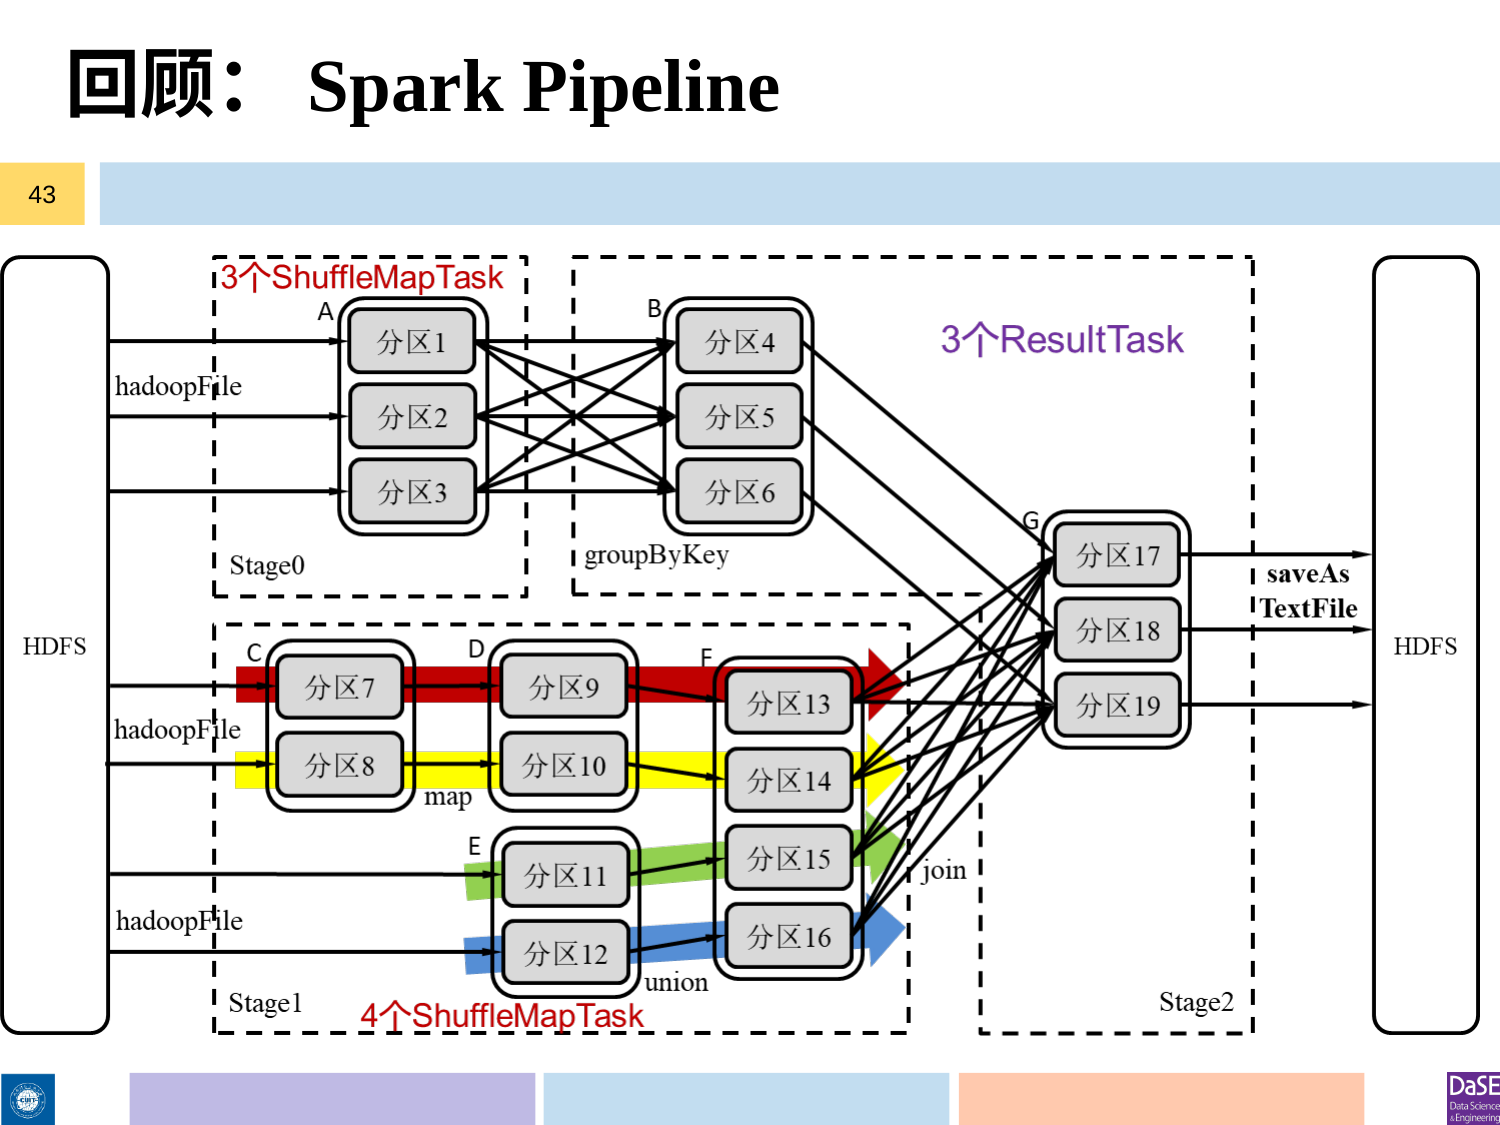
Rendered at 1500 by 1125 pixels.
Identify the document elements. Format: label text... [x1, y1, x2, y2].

picture [0, 1072, 56, 1125]
title 回顾：Spark Pipeline [50, 0, 1459, 175]
picture [0, 246, 1480, 1056]
picture [1447, 1072, 1500, 1125]
slide_number 43 [0, 162, 85, 225]
